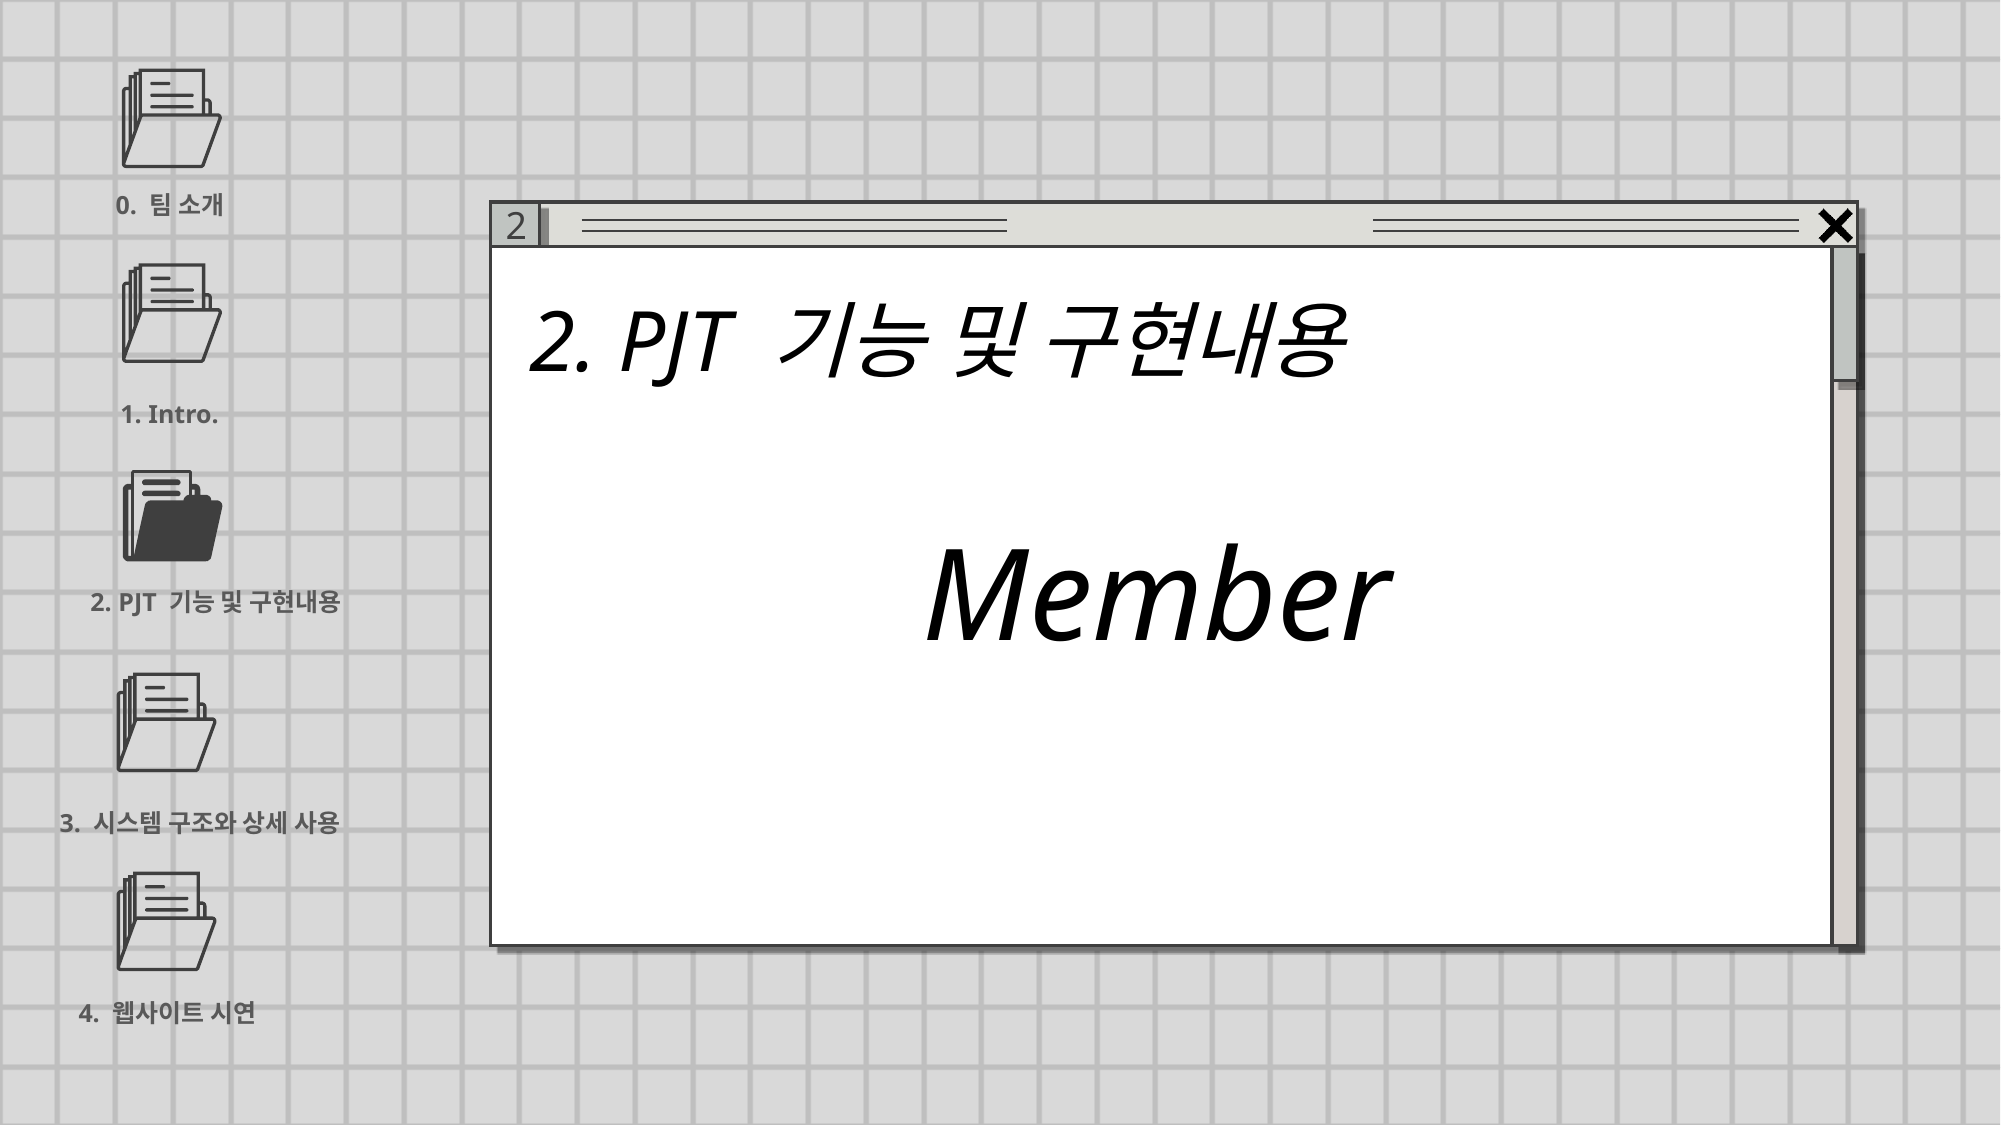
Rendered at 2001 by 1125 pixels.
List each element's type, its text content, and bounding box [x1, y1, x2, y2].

text_box 3. 시스템 구조와 상세 사용 [26, 785, 374, 841]
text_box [116, 871, 217, 972]
text_box 4. 웹사이트 시연 [56, 974, 278, 1030]
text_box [121, 263, 223, 364]
text_box 2. PJT 기능 및 구현내용 [58, 563, 374, 619]
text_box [116, 672, 217, 773]
text_box 1. Intro. [32, 376, 313, 431]
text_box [490, 201, 1859, 946]
text_box 0. 팀 소개 [32, 167, 313, 223]
text_box [122, 470, 223, 562]
picture [0, 0, 2001, 1125]
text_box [121, 68, 223, 169]
